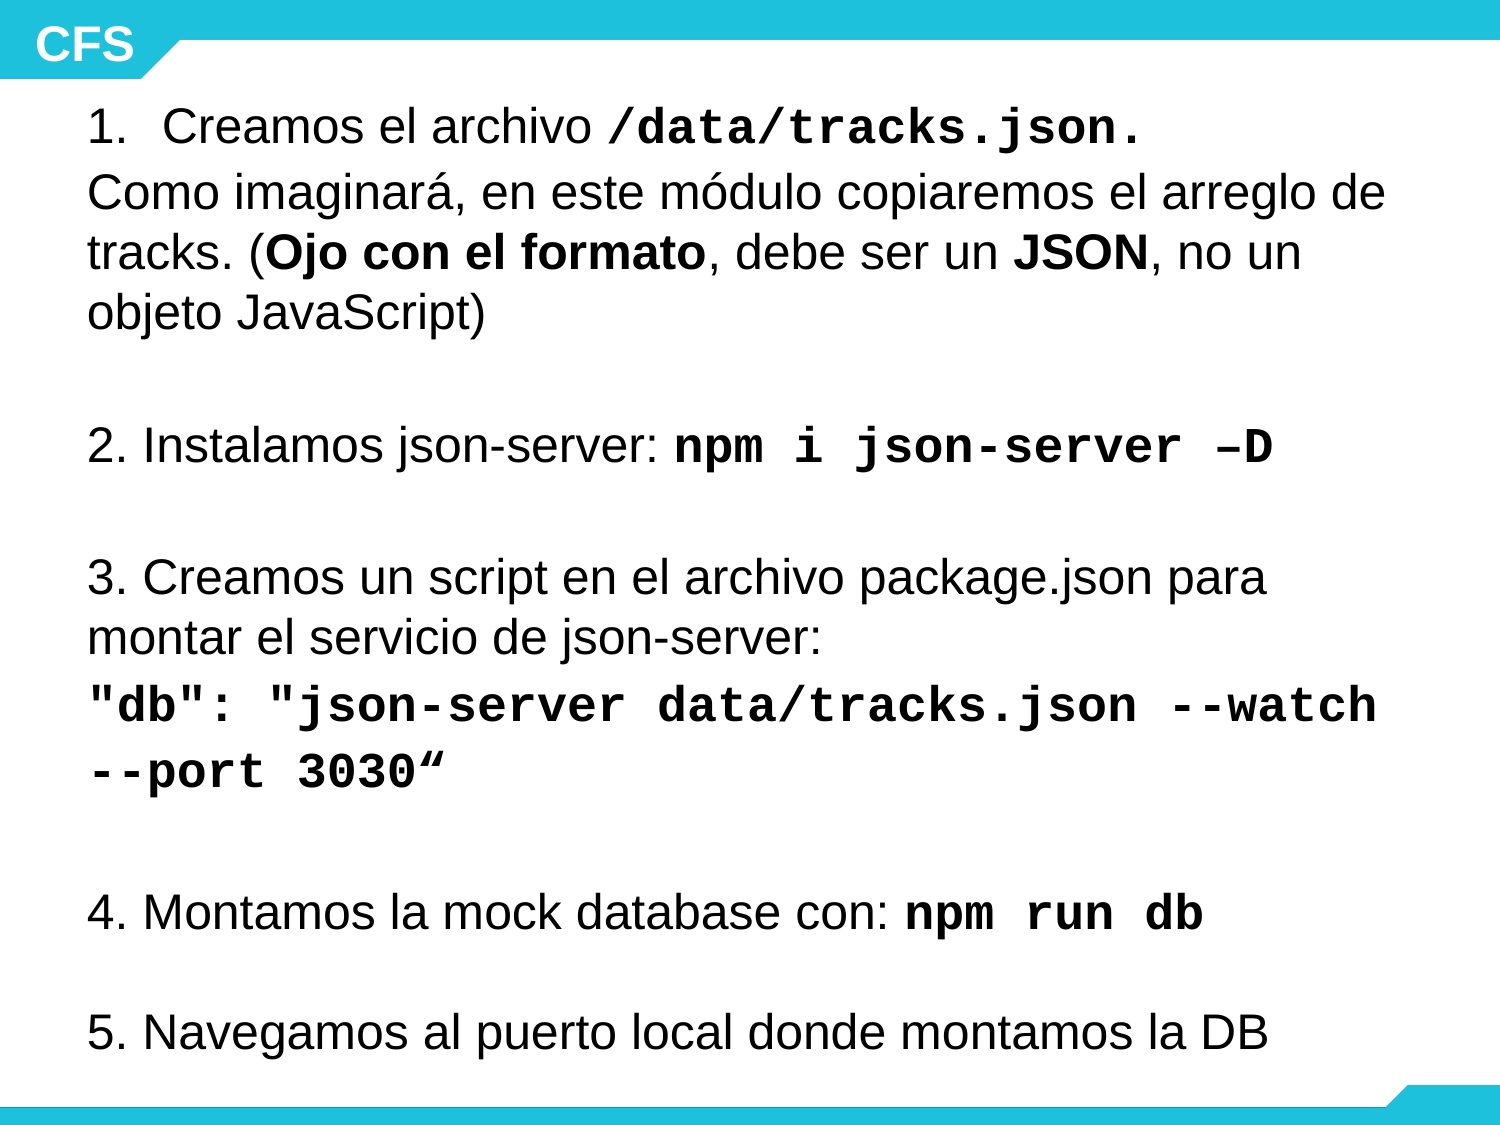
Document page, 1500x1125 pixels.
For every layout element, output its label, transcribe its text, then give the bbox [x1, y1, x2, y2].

list Creamos el archivo /data/tracks.json. Como imaginará, en este módulo copiaremos el arreglo de tracks. (Ojo con el formato, debe ser un JSON, no un objeto JavaScript) 2. Instalamos json-server: npm i json-server –D 3. Creamos un script en el archivo package.json para montar el servicio de json-server: "db": "json-server data/tracks.json --watch --port 3030“ 4. Montamos la mock database con: npm run db 5. Navegamos al puerto local donde montamos la DB [71, 85, 1450, 1099]
